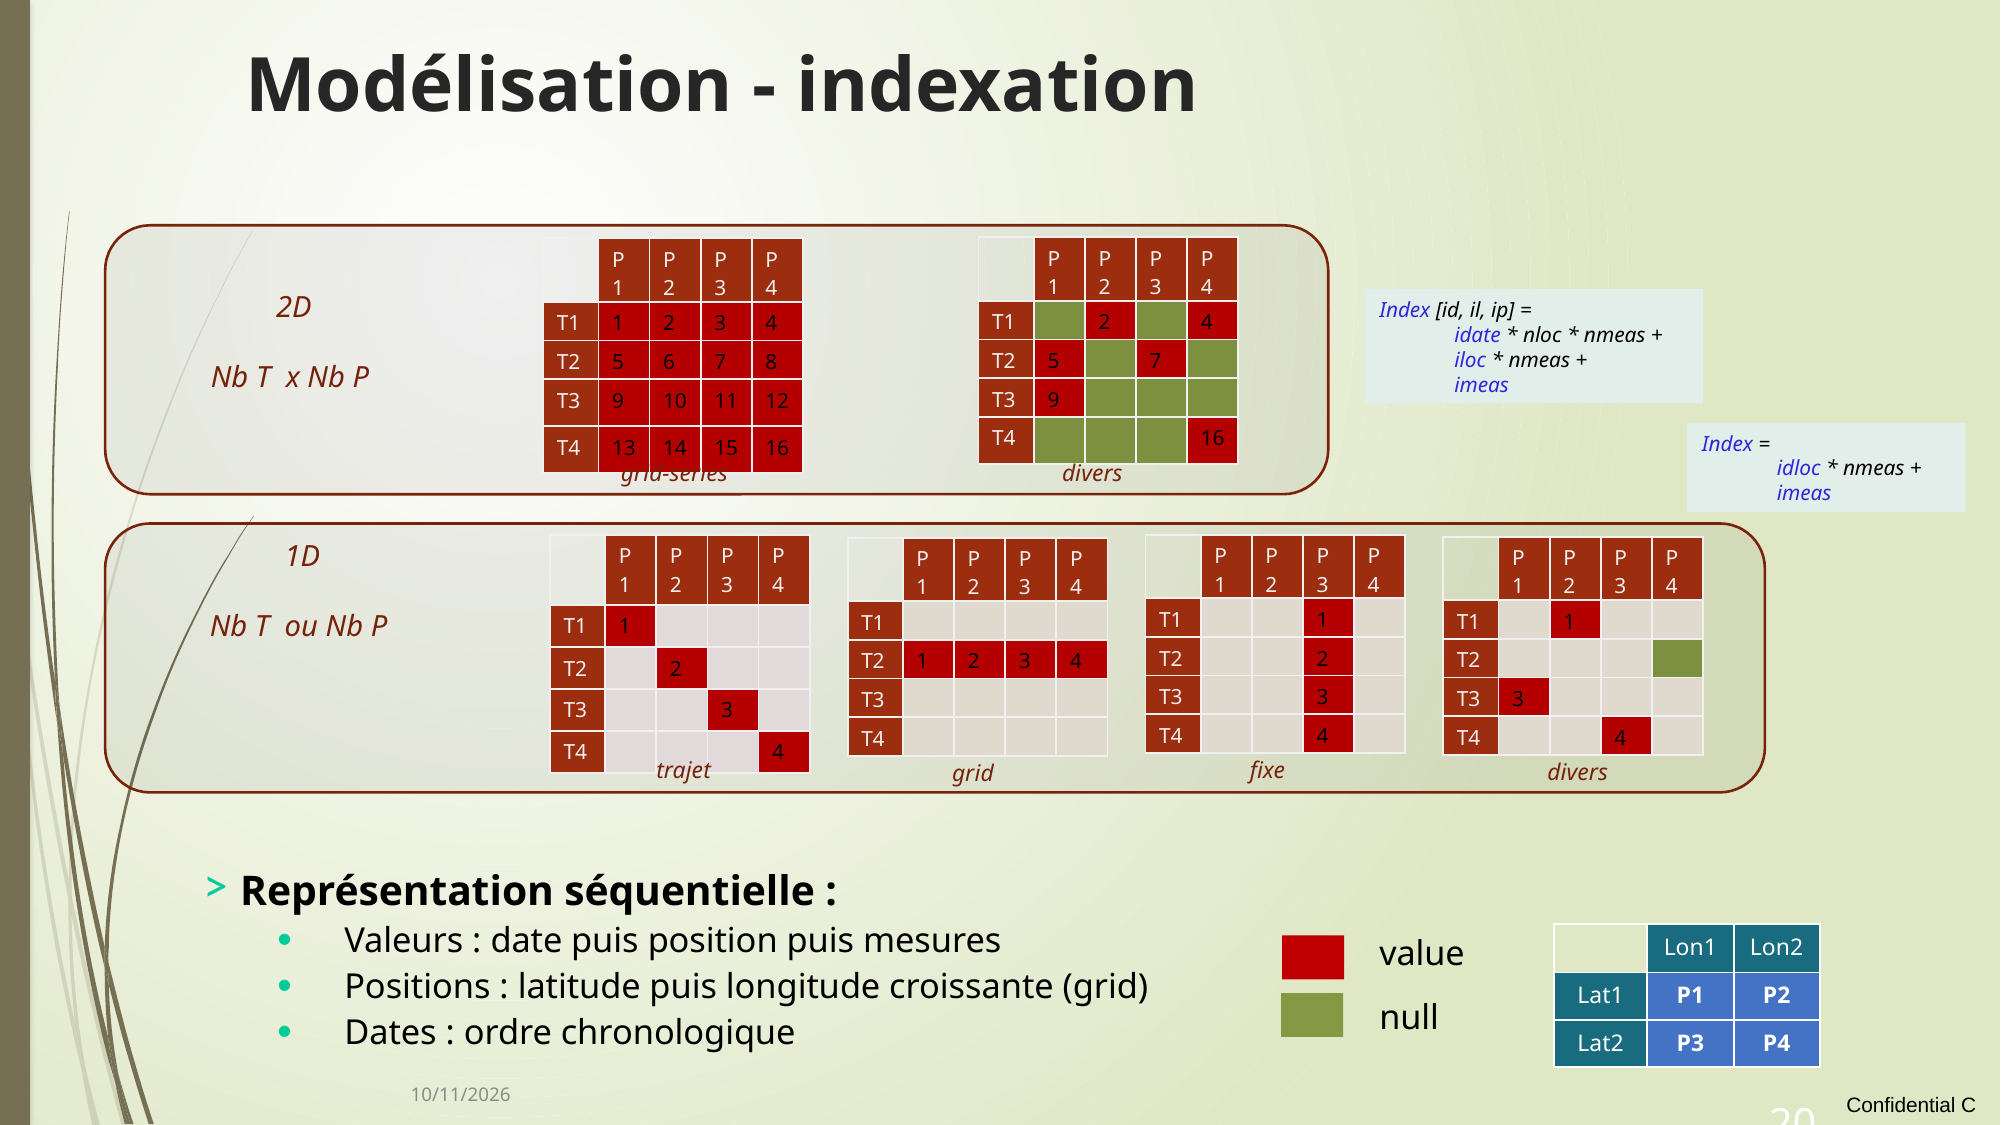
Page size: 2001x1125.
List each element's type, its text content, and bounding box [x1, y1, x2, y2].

text_box null [1364, 987, 1493, 1044]
text_box Représentation séquentielle : Valeurs : date puis position puis mesures Positions : latitude puis longitude croissante (grid) Dates : ordre chronologique [186, 862, 1171, 1096]
table_cell P1 [1648, 973, 1733, 1019]
table_header [1555, 925, 1646, 972]
text_box Index = idloc * nmeas + imeas [1687, 422, 1966, 513]
text_box [103, 522, 1767, 794]
table_cell P2 [1735, 973, 1819, 1019]
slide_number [75, 1065, 526, 1125]
table_cell Lat1 [1555, 973, 1646, 1019]
table_cell Lat2 [1555, 1021, 1646, 1066]
text_box [1280, 992, 1344, 1038]
table_header Lon1 [1648, 925, 1733, 972]
table_cell P4 [1735, 1021, 1819, 1066]
title Modélisation - indexation [230, 28, 1837, 186]
text_box Index [id, il, ip] = idate * nloc * nmeas + iloc * nmeas + imeas [1364, 288, 1704, 404]
table_cell P3 [1648, 1021, 1733, 1066]
table_header Lon2 [1735, 925, 1819, 972]
text_box value [1364, 924, 1493, 980]
text_box [103, 223, 1330, 496]
slide_number 20 [1381, 1095, 1832, 1125]
text_box [1281, 934, 1345, 981]
